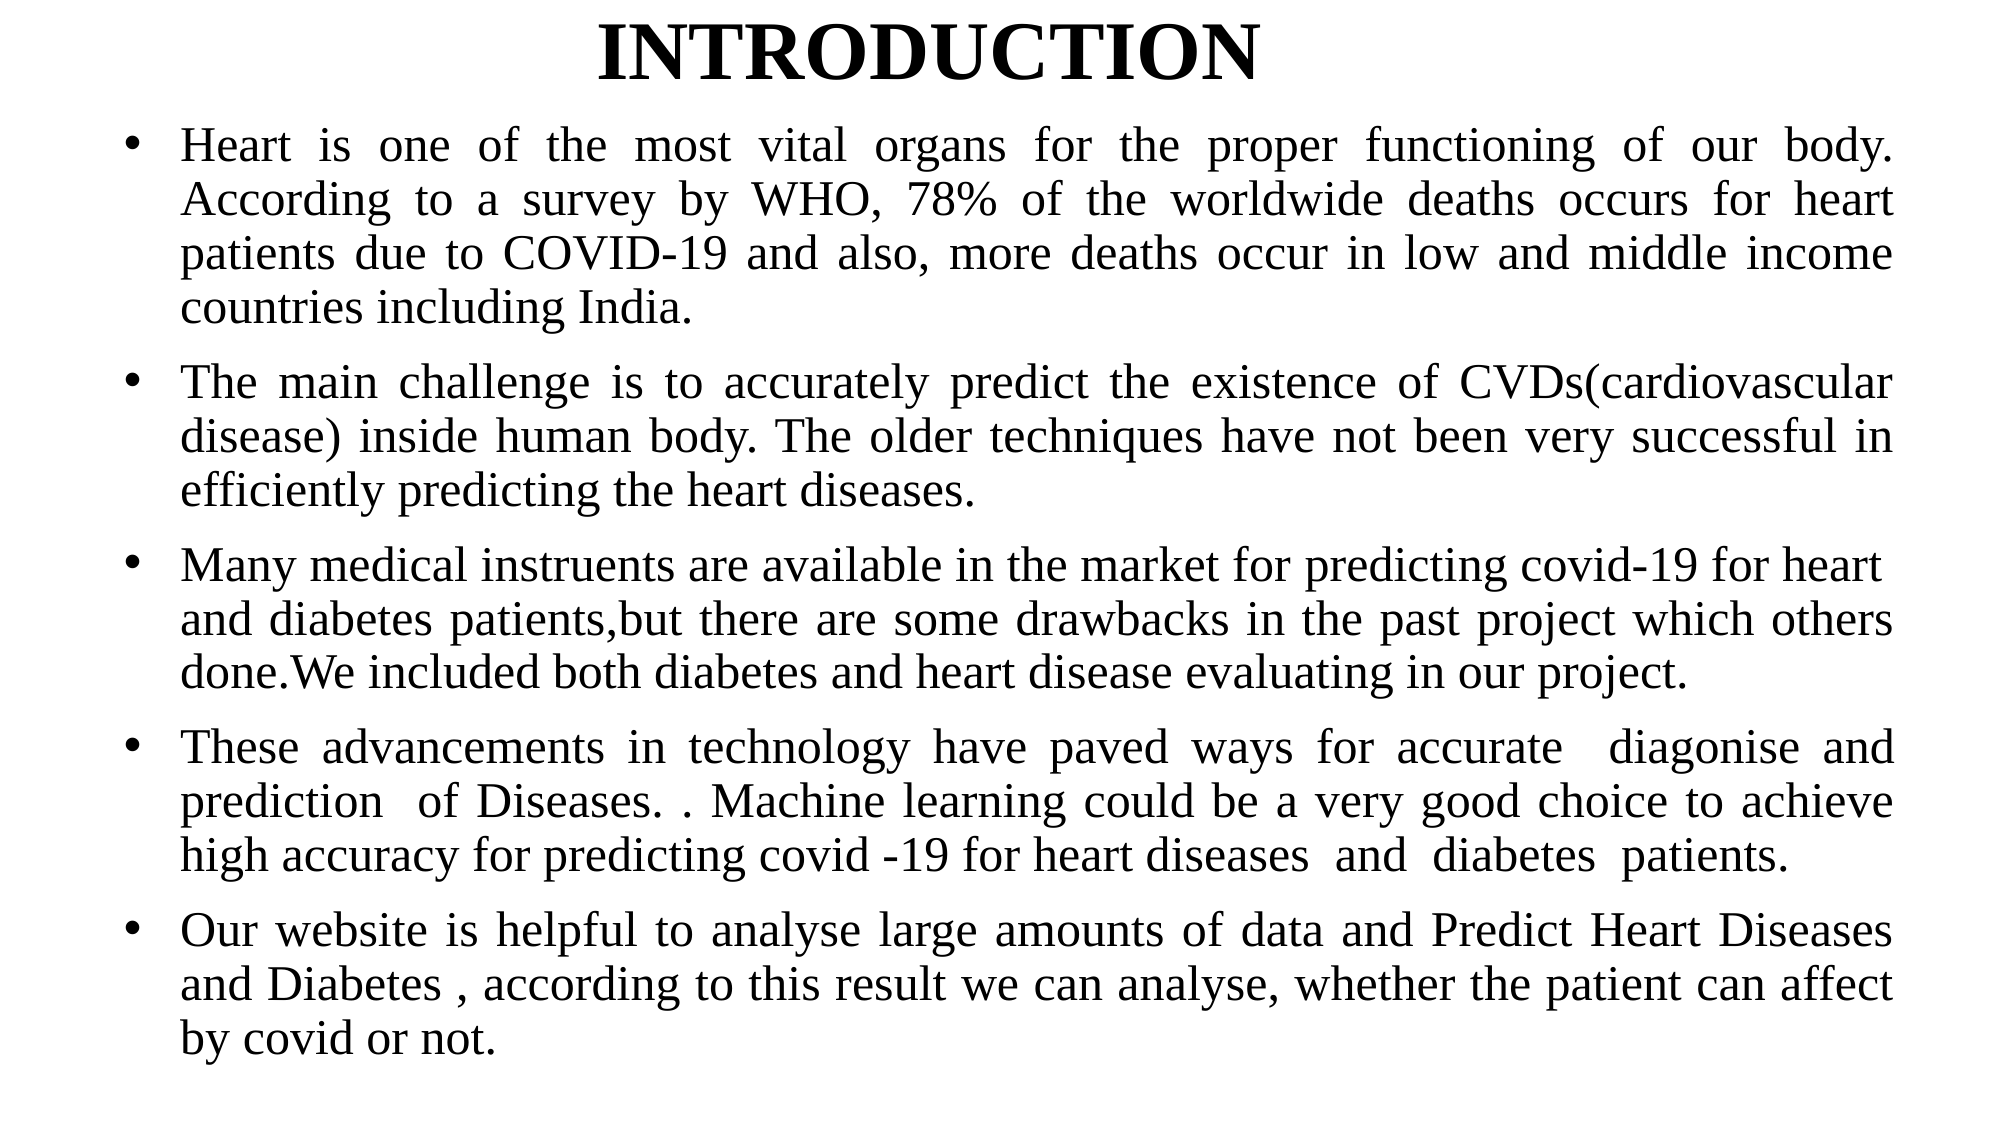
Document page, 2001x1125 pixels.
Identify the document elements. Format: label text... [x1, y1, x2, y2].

list INTRODUCTION Heart is one of the most vital organs for the proper functioning of our body. According to a survey by WHO, 78% of the worldwide deaths occurs for heart patients due to COVID-19 and also, more deaths occur in low and middle income countries including India. The main challenge is to accurately predict the existence of CVDs(cardiovascular disease) inside human body. The older techniques have not been very successful in efficiently predicting the heart diseases. Many medical instruents are available in the market for predicting covid-19 for heart and diabetes patients,but there are some drawbacks in the past project which others done.We included both diabetes and heart disease evaluating in our project. These advancements in technology have paved ways for accurate diagonise and prediction of Diseases. . Machine learning could be a very good choice to achieve high accuracy for predicting covid -19 for heart diseases and diabetes patients. Our website is helpful to analyse large amounts of data and Predict Heart Diseases and Diabetes , according to this result we can analyse, whether the patient can affect by covid or not. [90, 0, 1910, 910]
